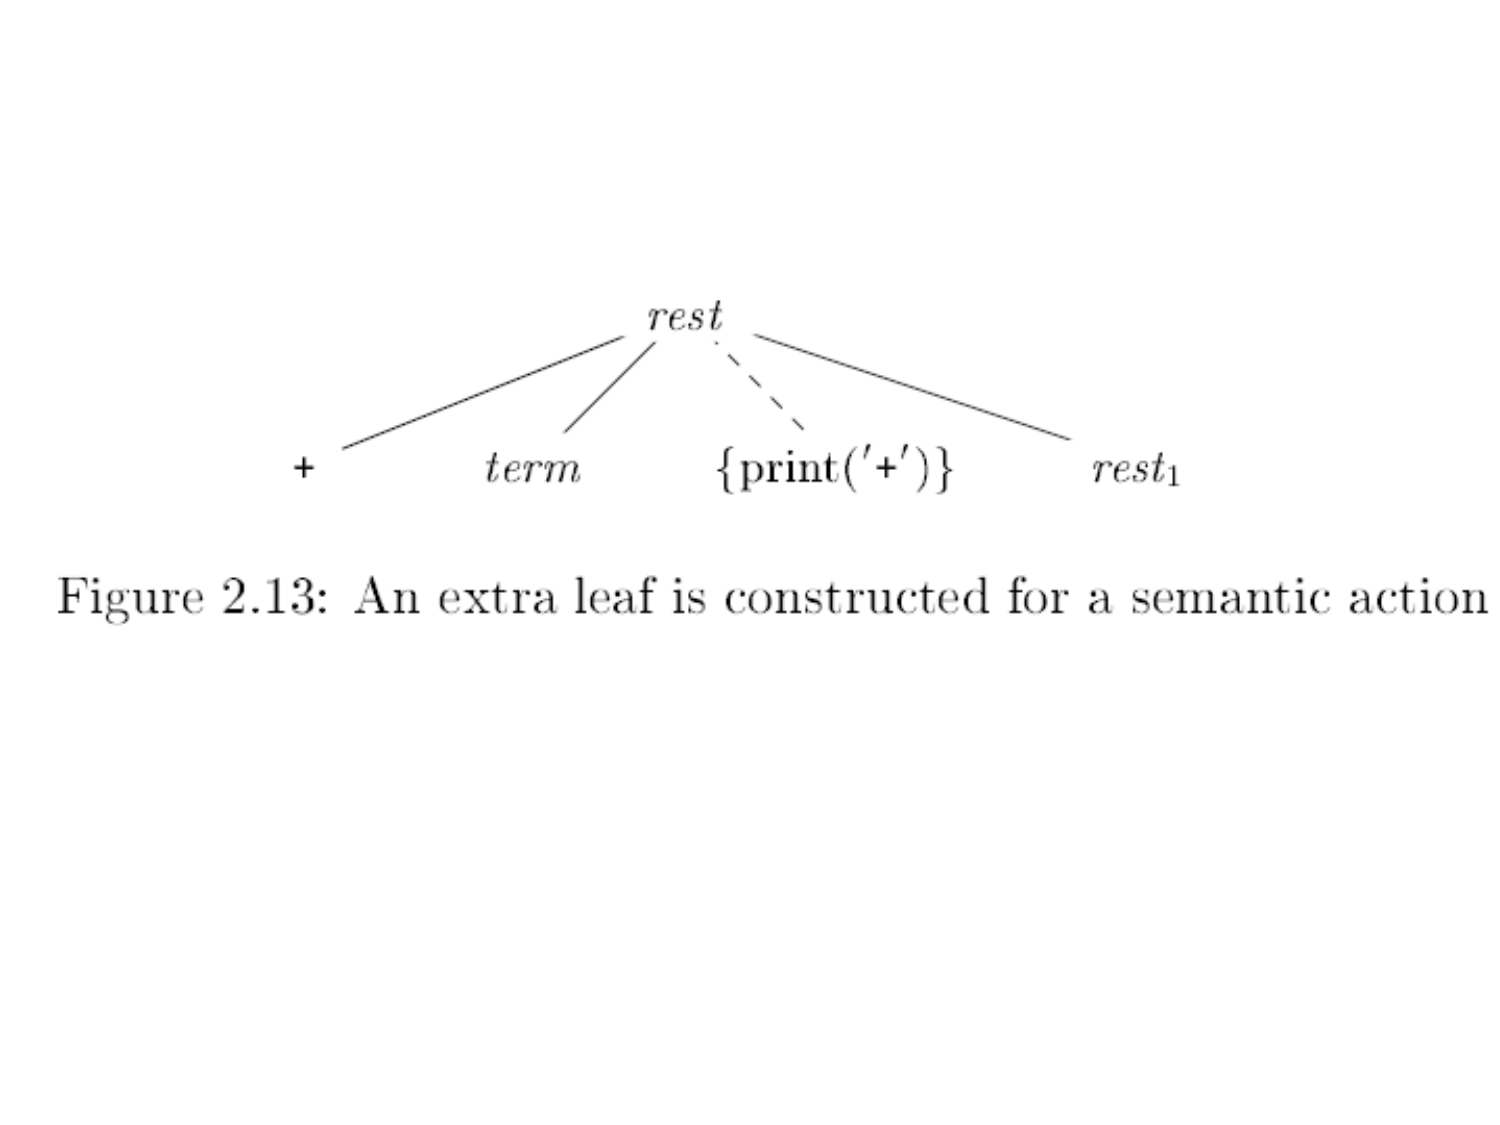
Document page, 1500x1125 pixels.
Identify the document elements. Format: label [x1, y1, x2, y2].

picture [15, 274, 1500, 647]
